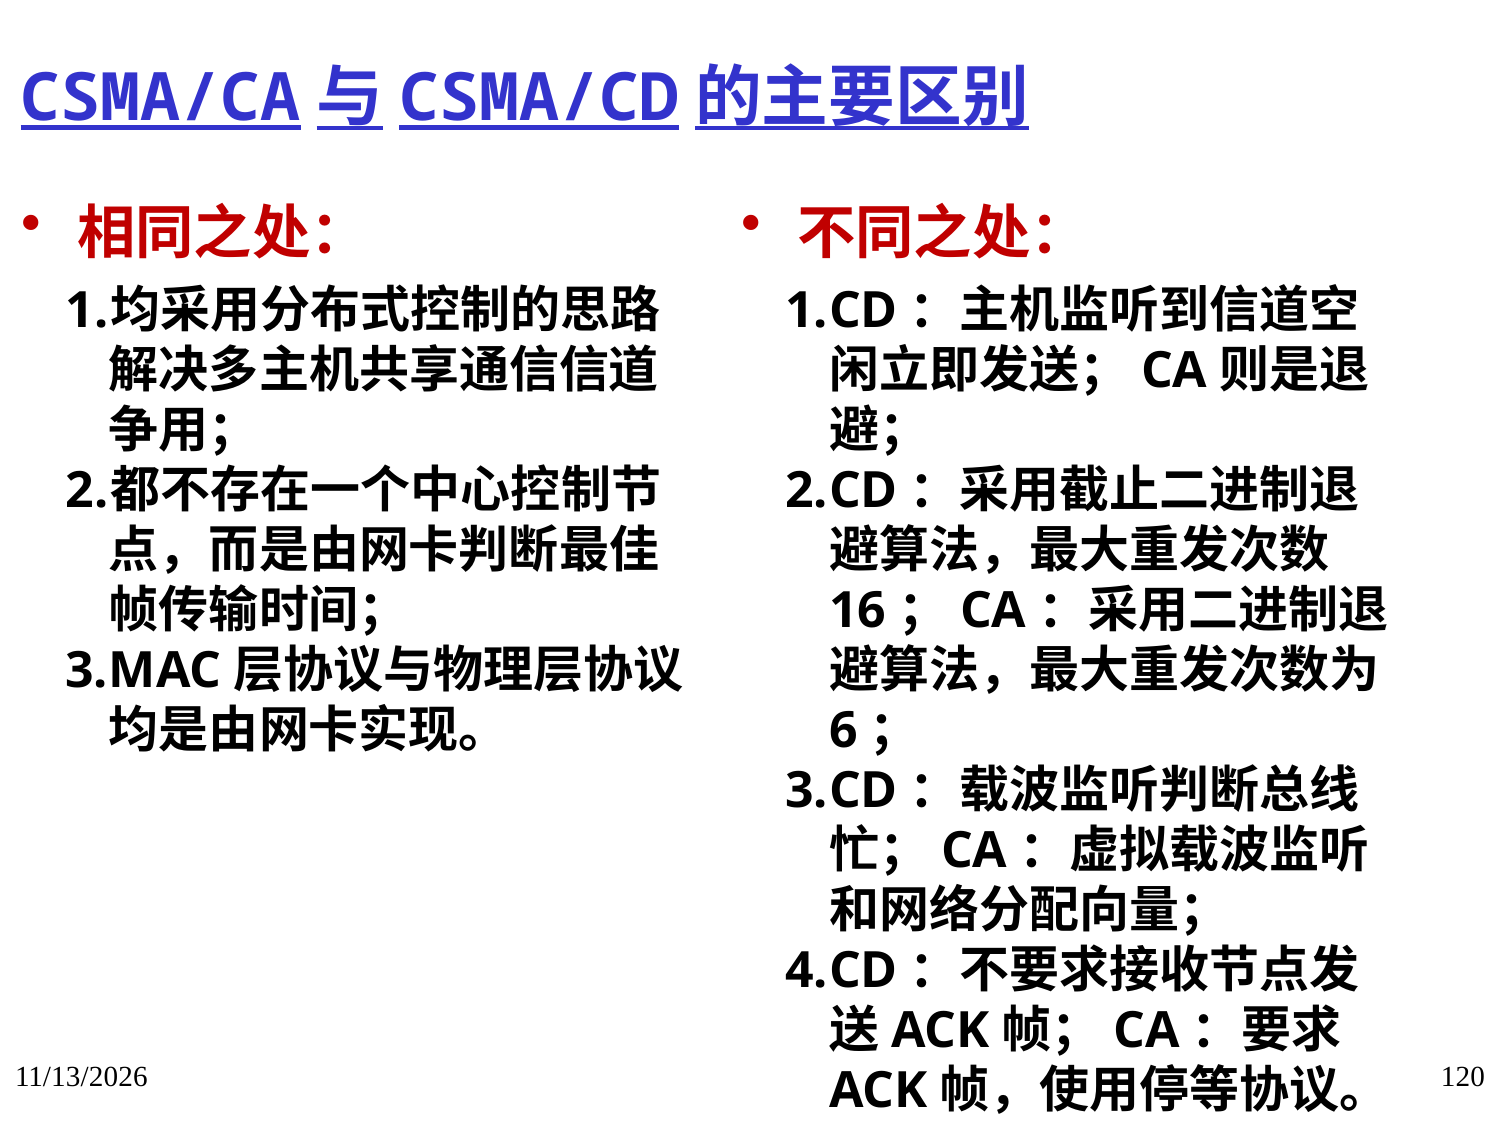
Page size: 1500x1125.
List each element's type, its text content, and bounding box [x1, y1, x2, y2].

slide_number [0, 1049, 313, 1125]
slide_number 120 [1187, 1049, 1500, 1125]
list 相同之处： 均采用分布式控制的思路解决多主机共享通信信道争用； 都不存在一个中心控制节点，而是由网卡判断最佳帧传输时间； MAC层协议与物理层协议均是由网卡实现。 [5, 187, 703, 1090]
text_box 不同之处： CD：主机监听到信道空闲立即发送；CA则是退避； CD：采用截止二进制退避算法，最大重发次数16；CA：采用二进制退避算法，最大重发次数为6； CD：载波监听判断总线忙；CA：虚拟载波监听和网络分配向量； CD：不要求接收节点发送ACK帧；CA：要求ACK帧，使用停等协议。 [726, 187, 1423, 1090]
title CSMA/CA与CSMA/CD的主要区别 [5, 0, 1281, 188]
